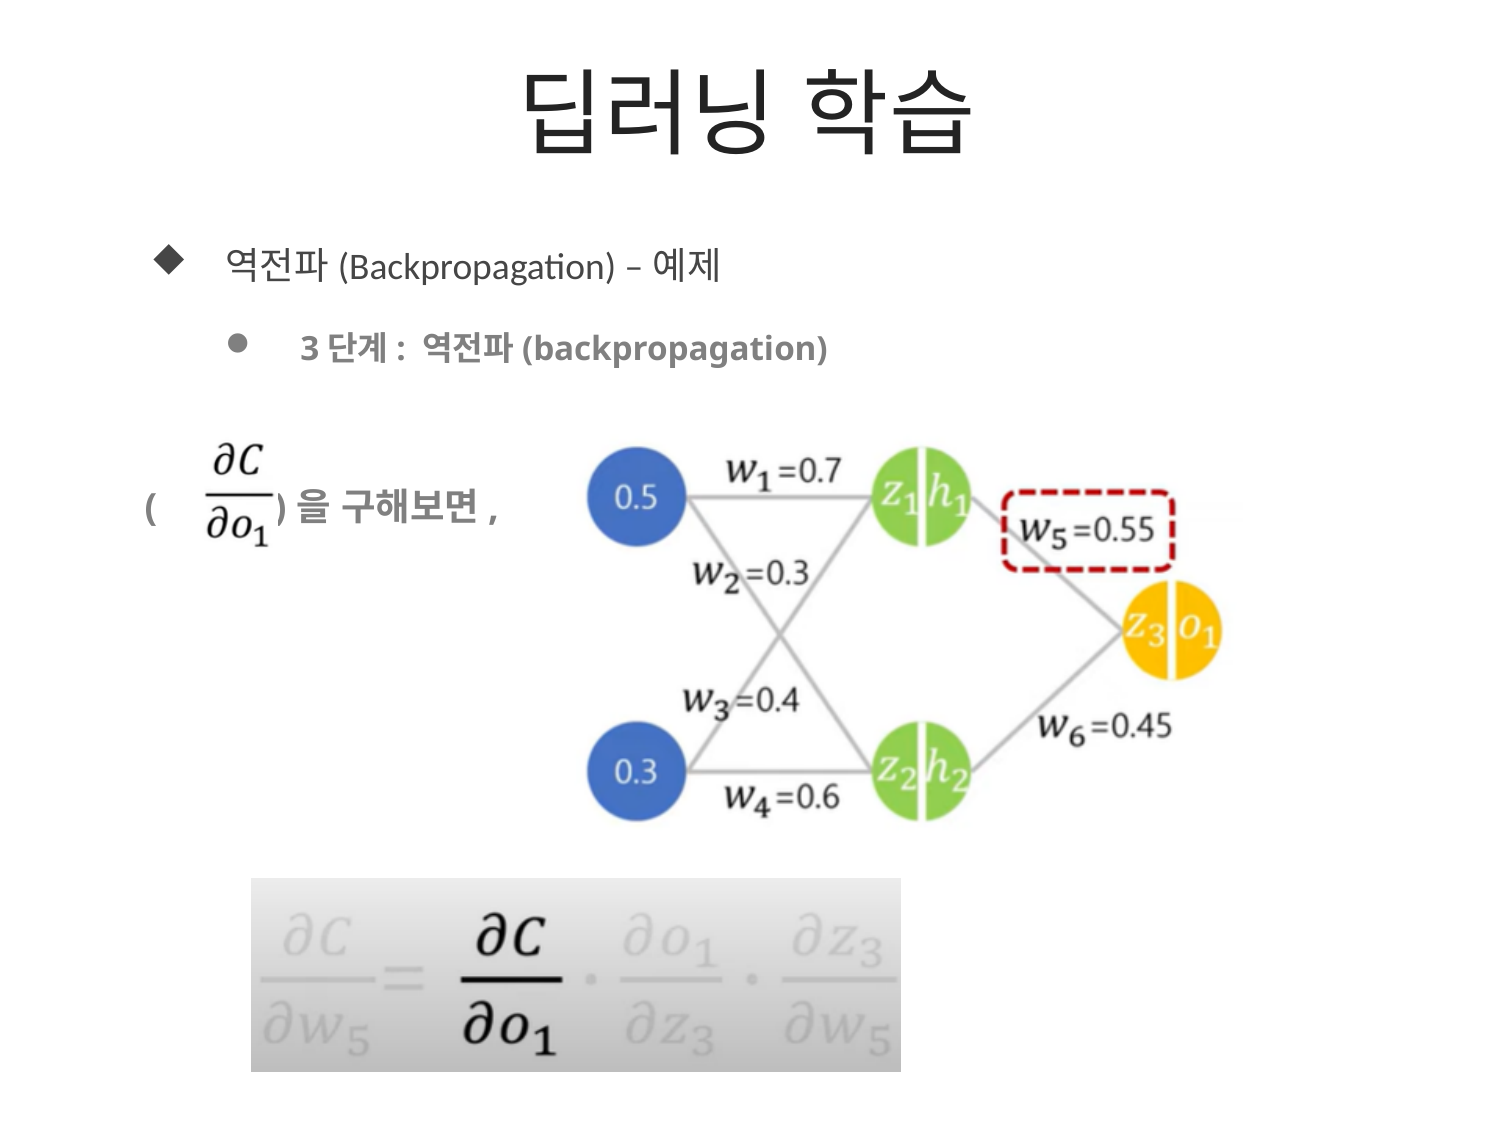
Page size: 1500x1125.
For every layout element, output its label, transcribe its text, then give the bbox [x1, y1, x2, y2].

picture [196, 434, 278, 554]
text_box ( )을 구해보면, [54, 431, 552, 536]
picture [557, 423, 1243, 837]
picture [251, 878, 901, 1073]
text_box 딥러닝 학습 [81, 42, 1412, 174]
text_box 역전파(Backpropagation) –예제 3단계: 역전파(backpropagation) [135, 190, 1327, 375]
